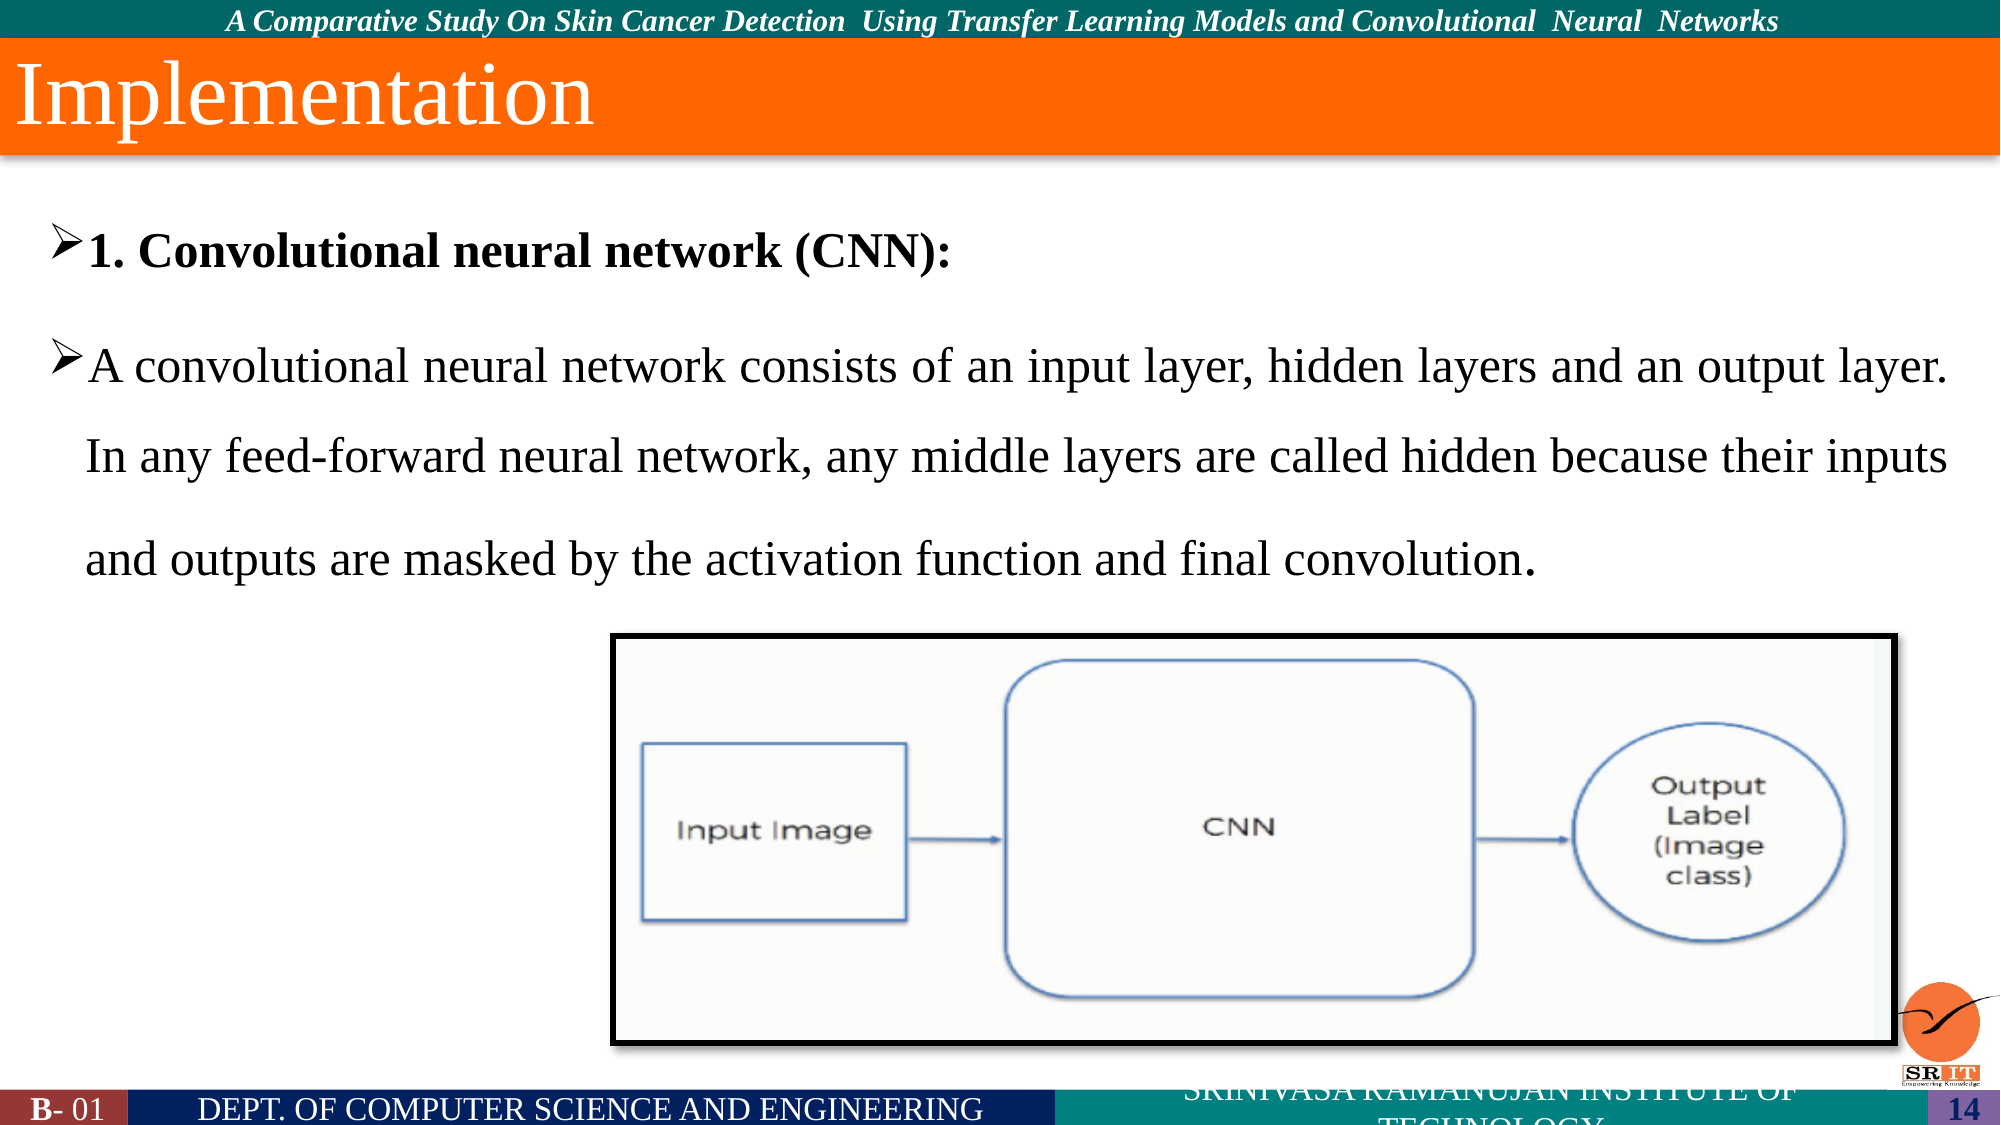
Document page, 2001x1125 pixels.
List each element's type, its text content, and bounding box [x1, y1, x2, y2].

title Implementation [0, 38, 2000, 156]
picture [616, 639, 1892, 1041]
list 1. Convolutional neural network (CNN): A convolutional neural network consists of an input layer, hidden layers and an output layer. In any feed-forward neural network, any middle layers are called hidden because their inputs and outputs are masked by the activation function and final convolution. [32, 179, 1965, 1065]
picture [1887, 977, 2000, 1090]
